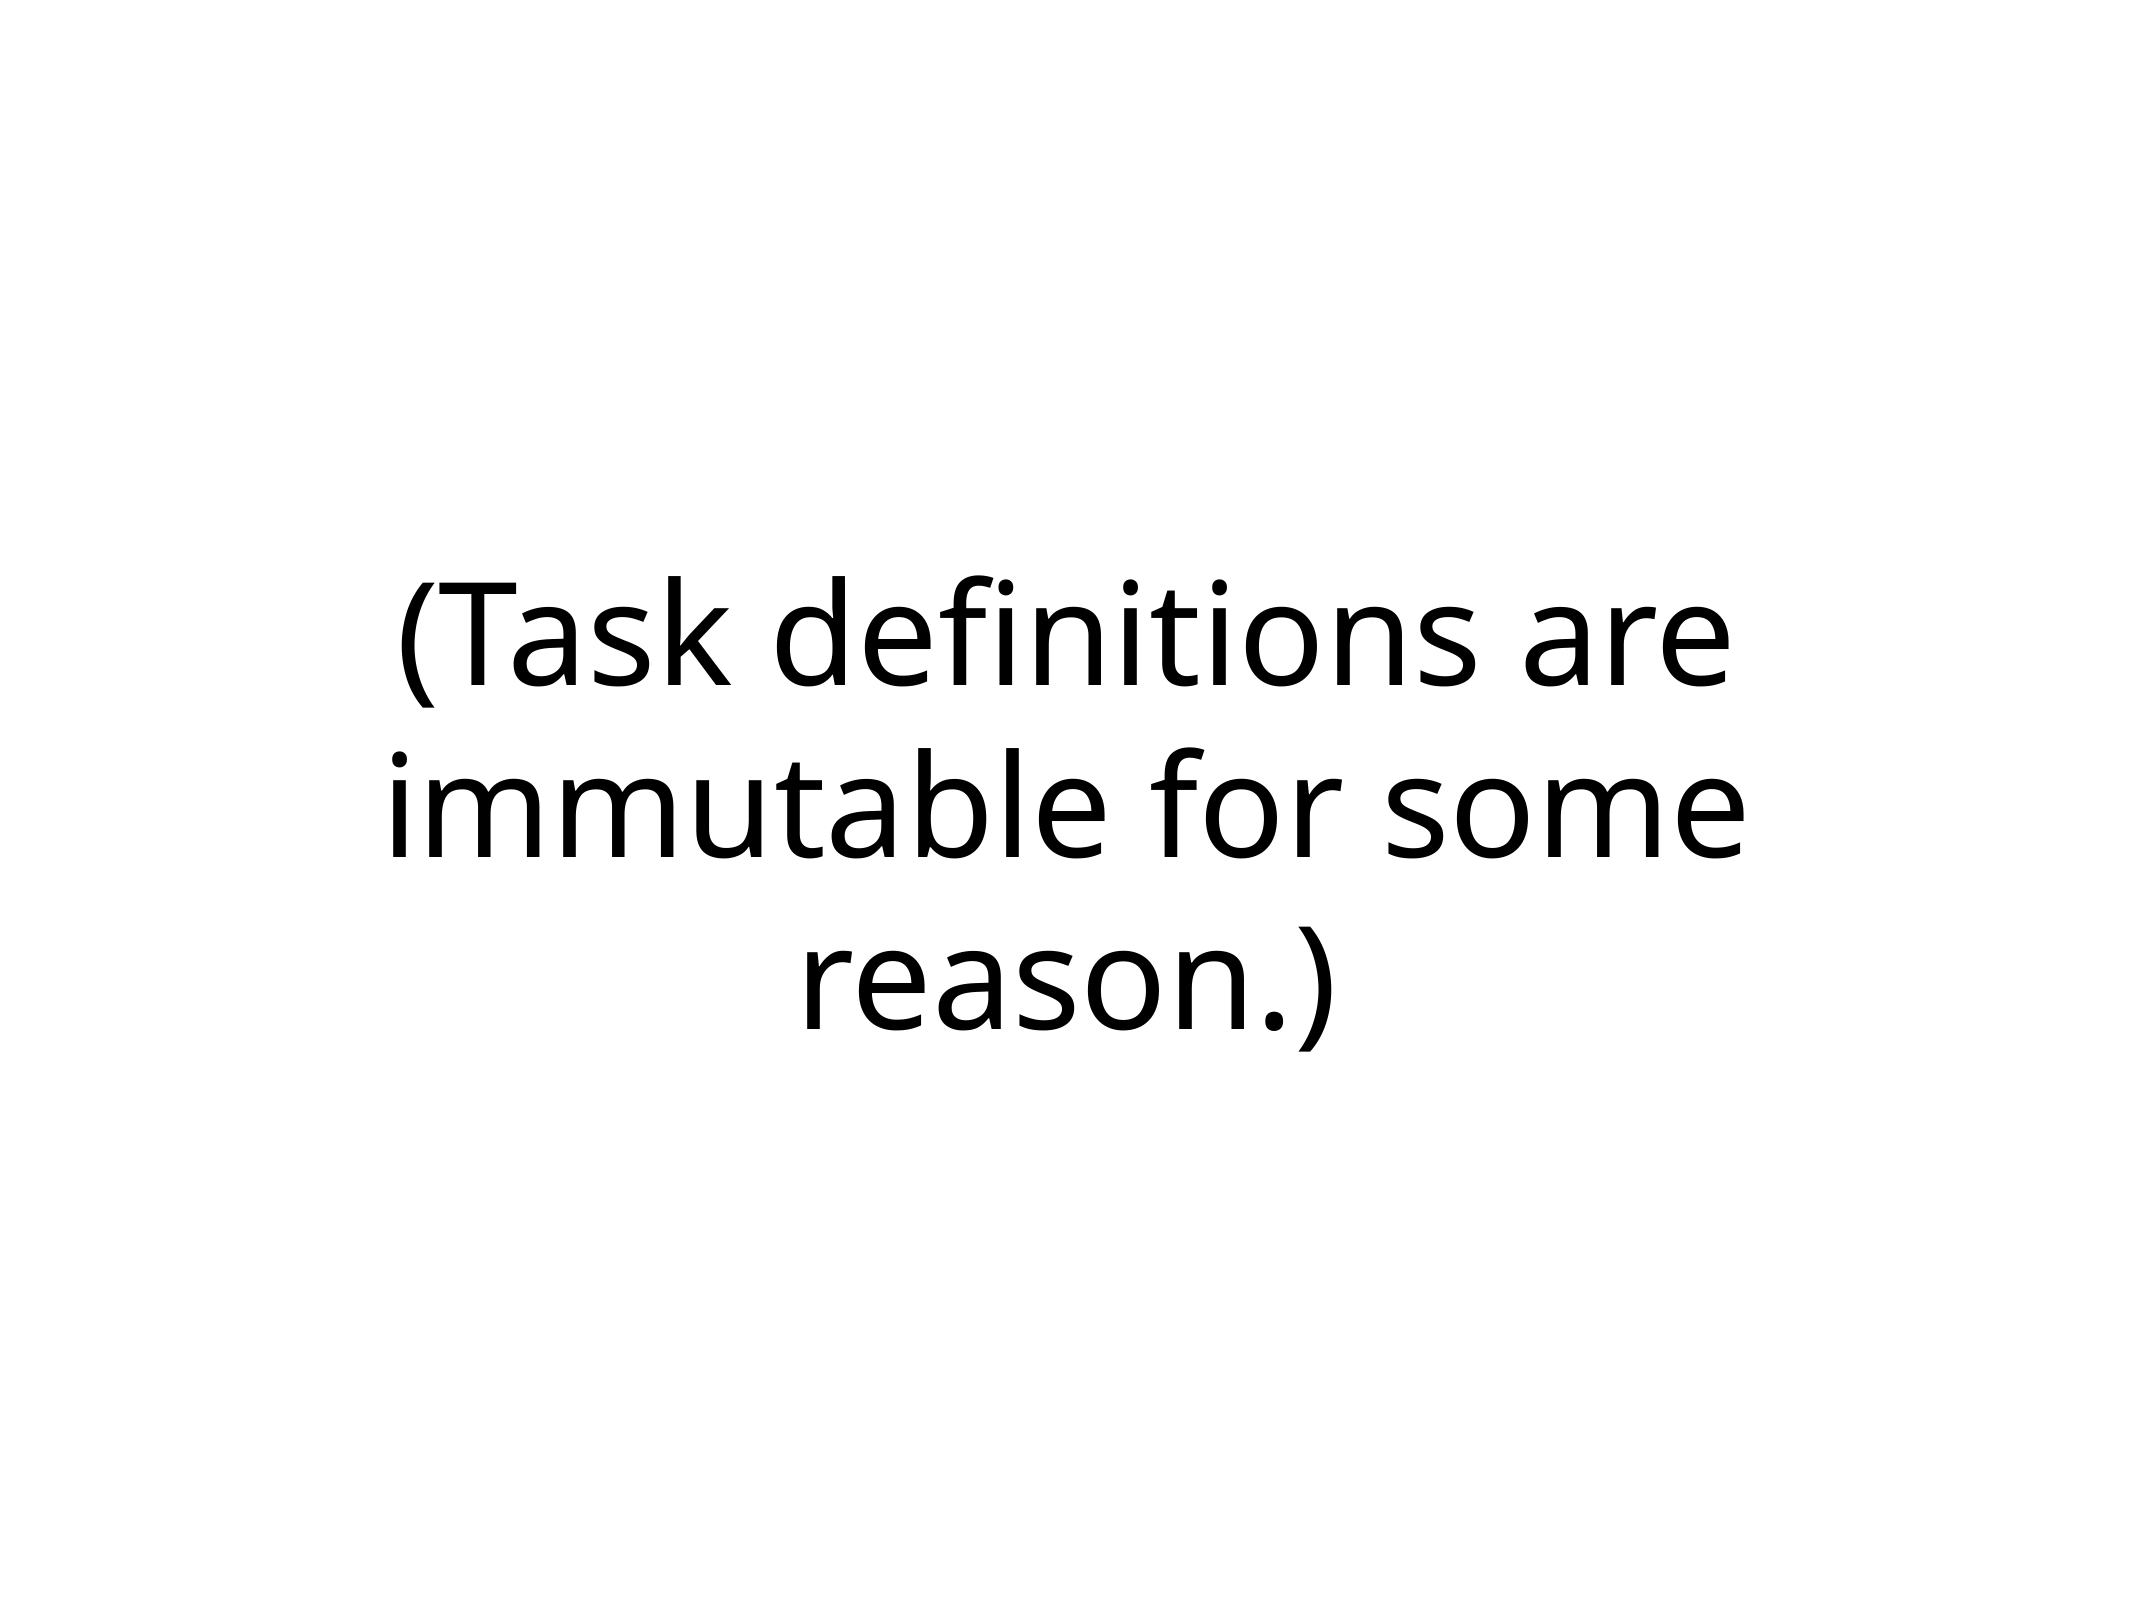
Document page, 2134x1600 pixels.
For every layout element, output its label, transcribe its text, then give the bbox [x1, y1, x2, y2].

title (Task definitions are immutable for some reason.) [207, 528, 1926, 1072]
